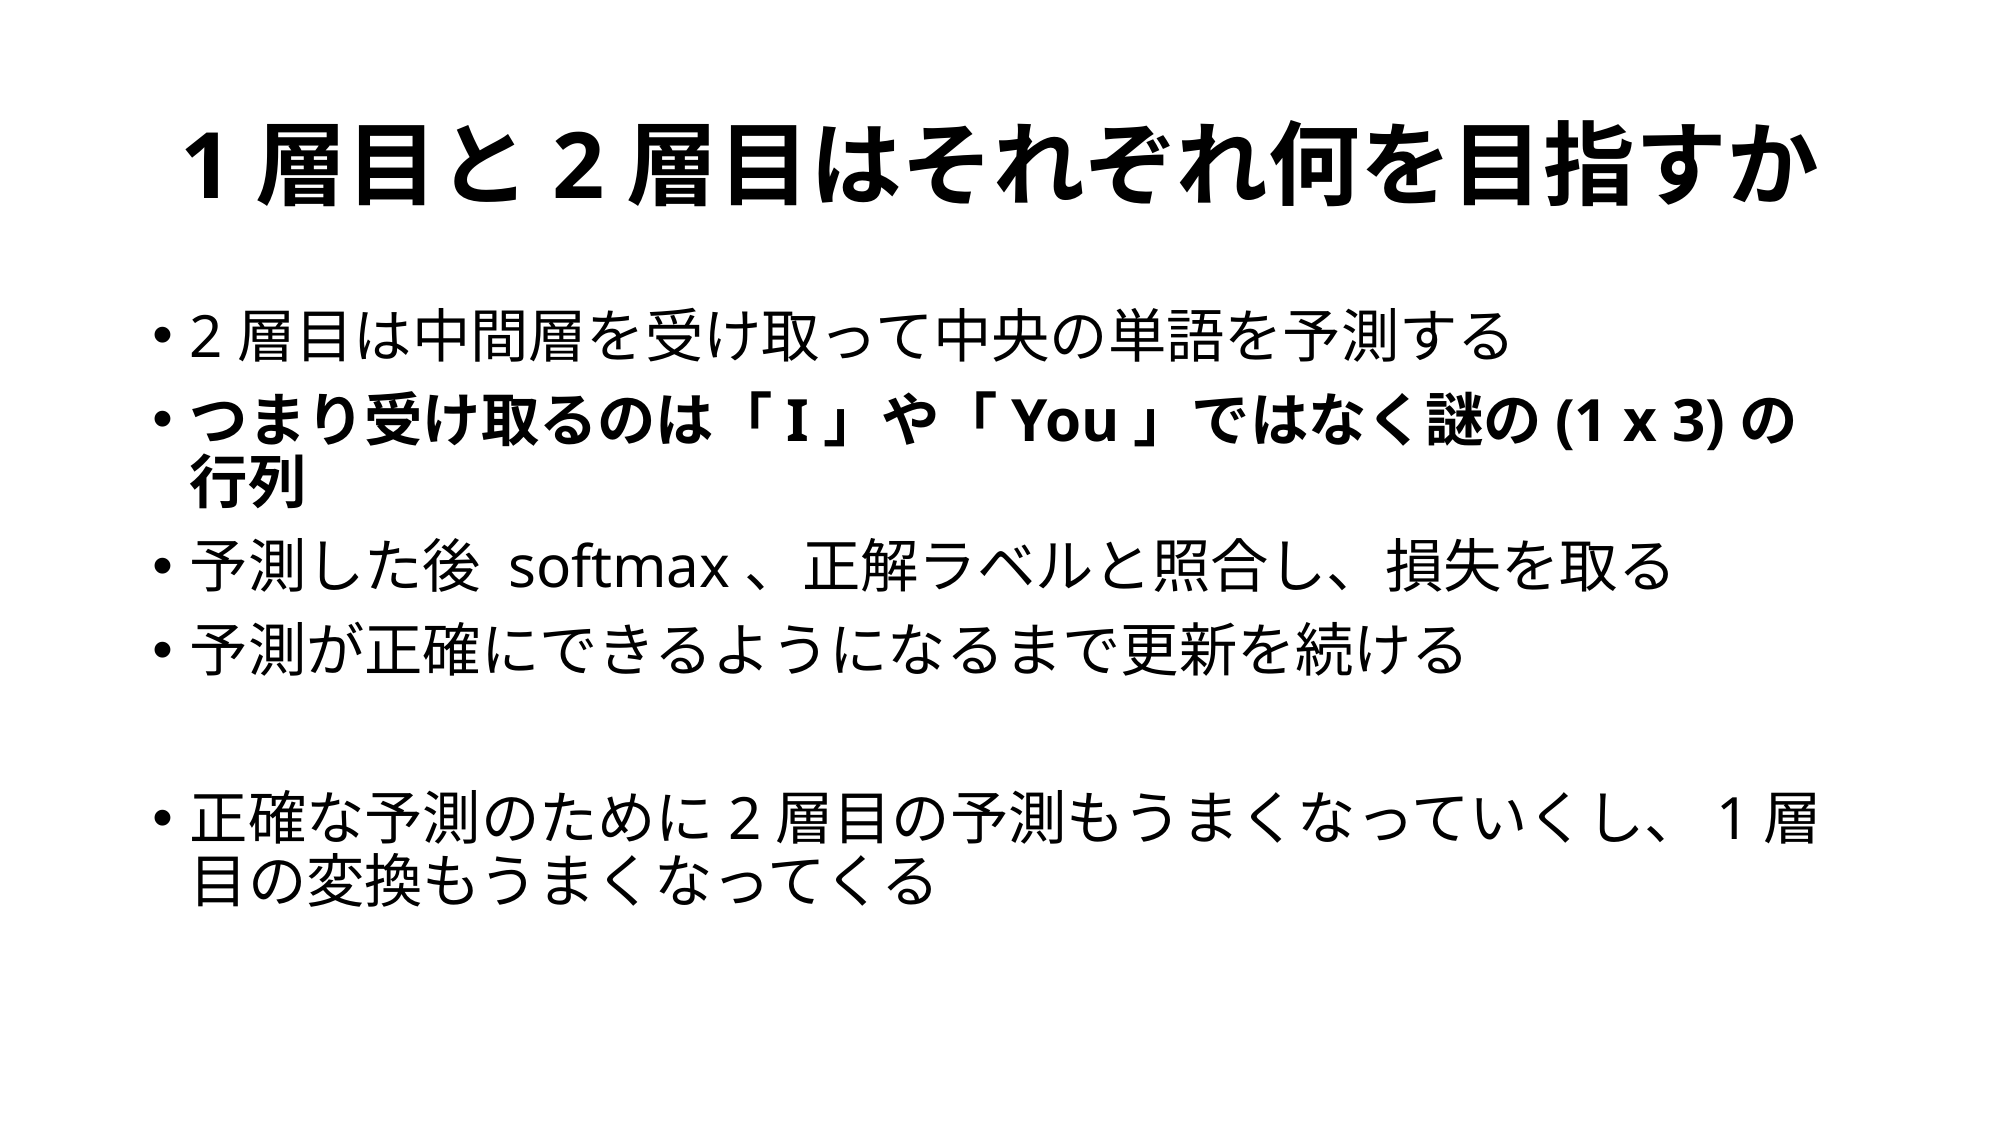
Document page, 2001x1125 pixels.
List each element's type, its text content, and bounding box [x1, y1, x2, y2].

title 1層目と2層目はそれぞれ何を目指すか [137, 59, 1863, 278]
list 2層目は中間層を受け取って中央の単語を予測する つまり受け取るのは「I」や「You」ではなく謎の(1 x 3)の行列 予測した後 softmax、正解ラベルと照合し、損失を取る 予測が正確にできるようになるまで更新を続ける 正確な予測のために2層目の予測もうまくなっていくし、1層目の変換もうまくなってくる [137, 299, 1863, 1014]
